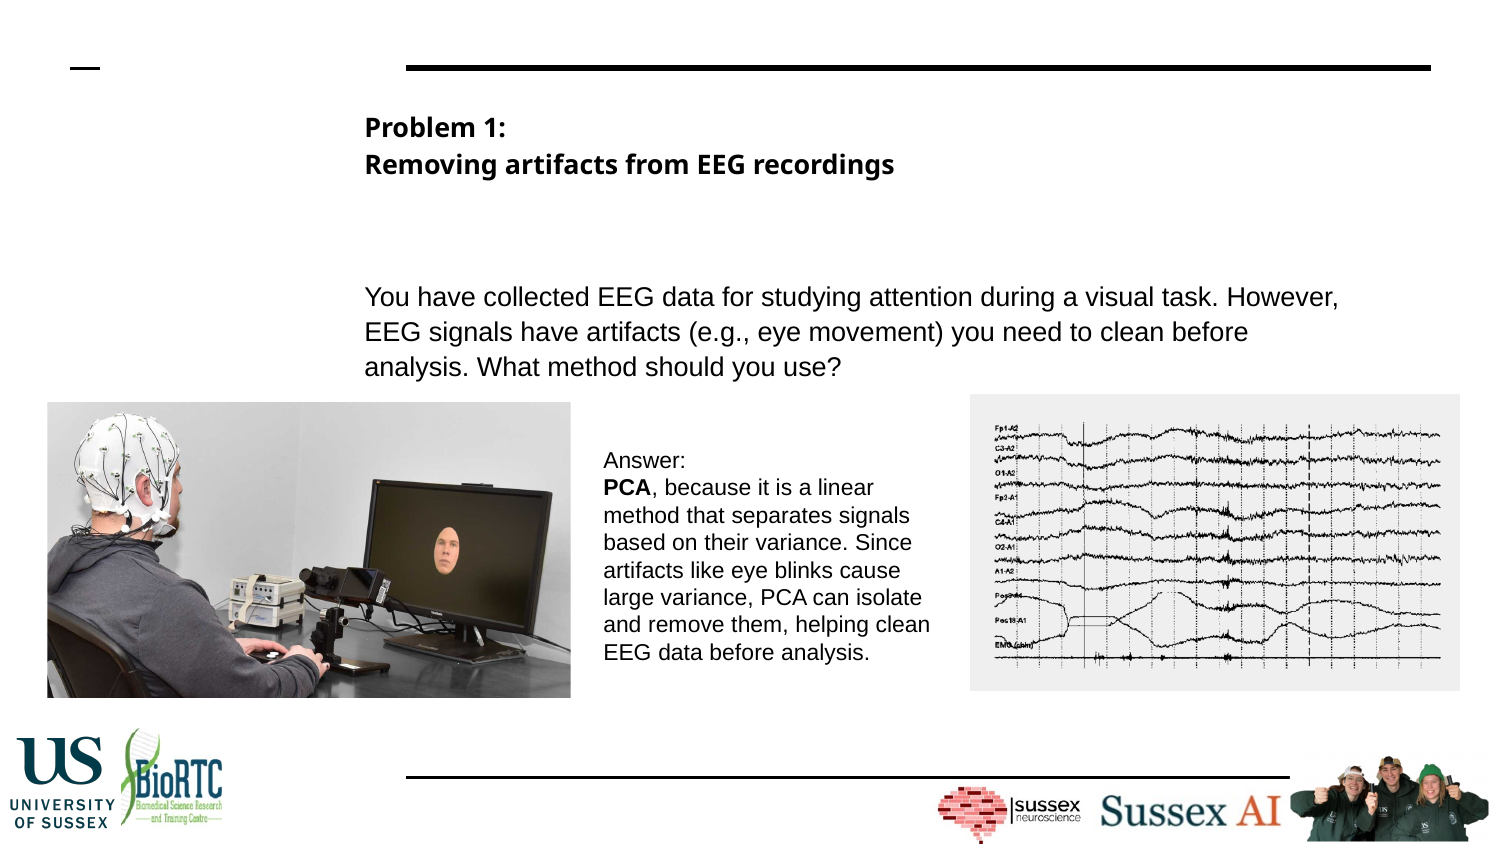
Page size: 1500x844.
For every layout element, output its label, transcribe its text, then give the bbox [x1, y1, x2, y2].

list You have collected EEG data for studying attention during a visual task. However, EEG signals have artifacts (e.g., eye movement) you need to clean before analysis. What method should you use? [349, 262, 1365, 756]
title Problem 1: Removing artifacts from EEG recordings [349, 94, 1478, 199]
picture [47, 401, 571, 699]
picture [926, 779, 1089, 844]
text_box Answer: PCA, because it is a linear method that separates signals based on their variance. Since artifacts like eye blinks cause large variance, PCA can isolate and remove them, helping clean EEG data before analysis. [588, 430, 965, 680]
picture [1093, 749, 1500, 844]
picture [0, 721, 222, 844]
picture [970, 394, 1460, 691]
